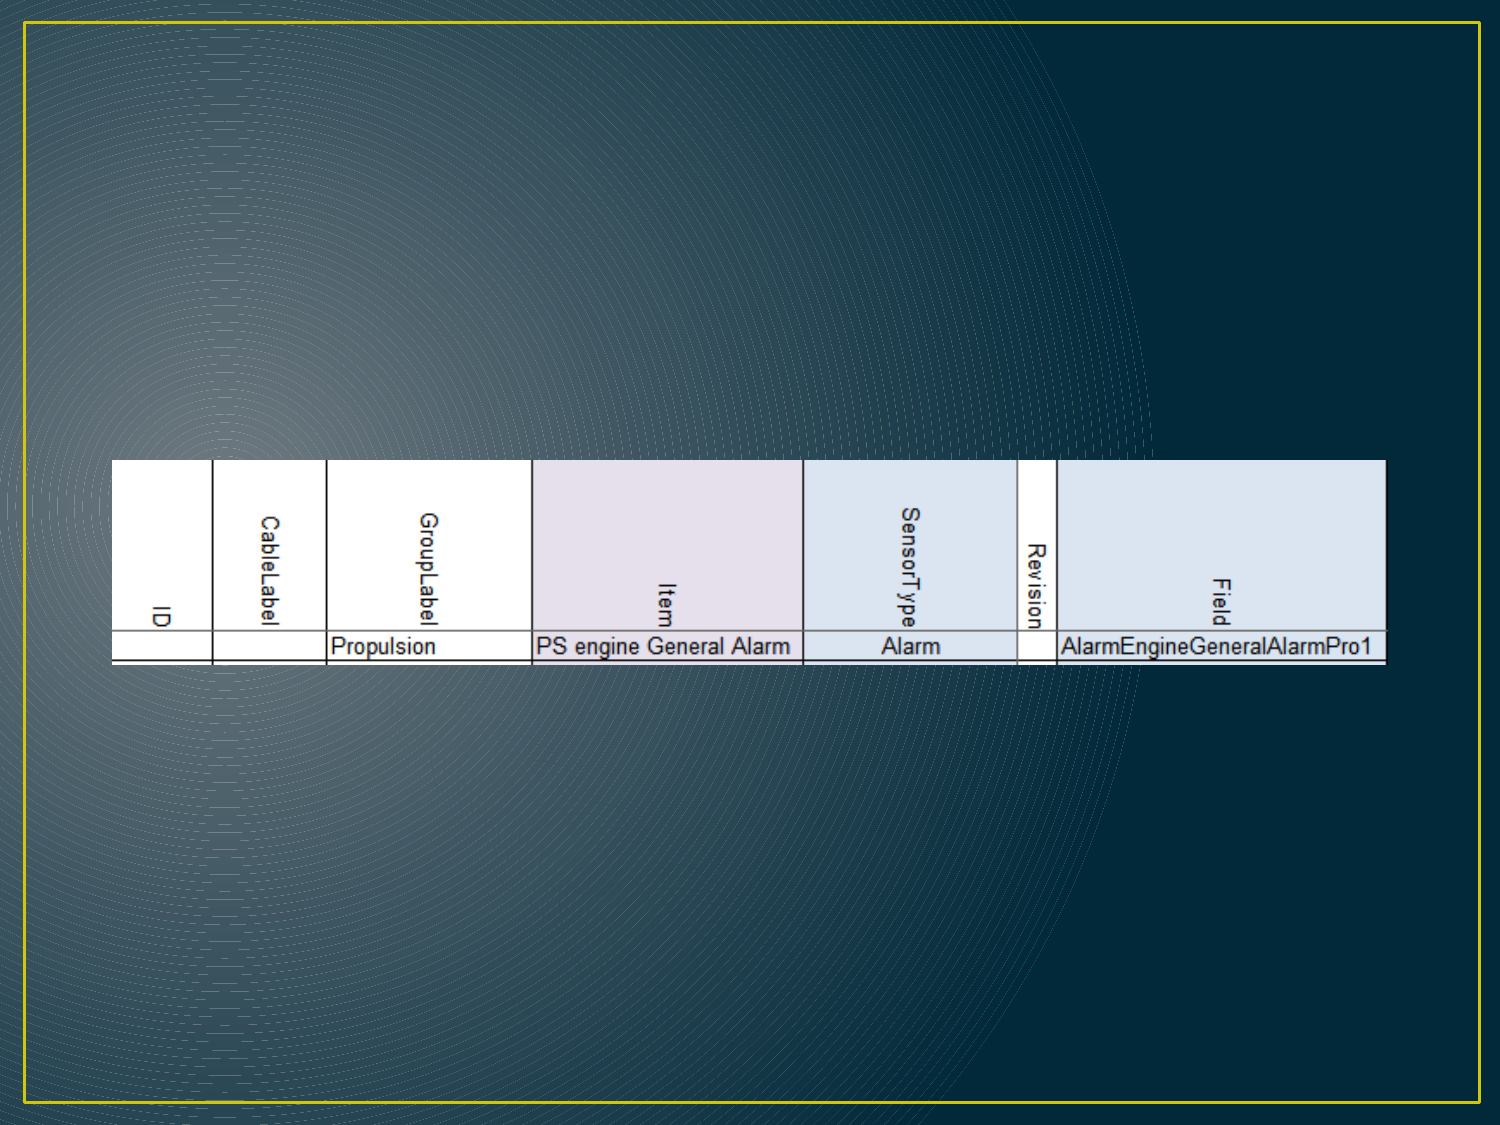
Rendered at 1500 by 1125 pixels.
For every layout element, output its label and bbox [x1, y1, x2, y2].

picture [112, 454, 1387, 665]
picture [1105, 669, 1113, 677]
